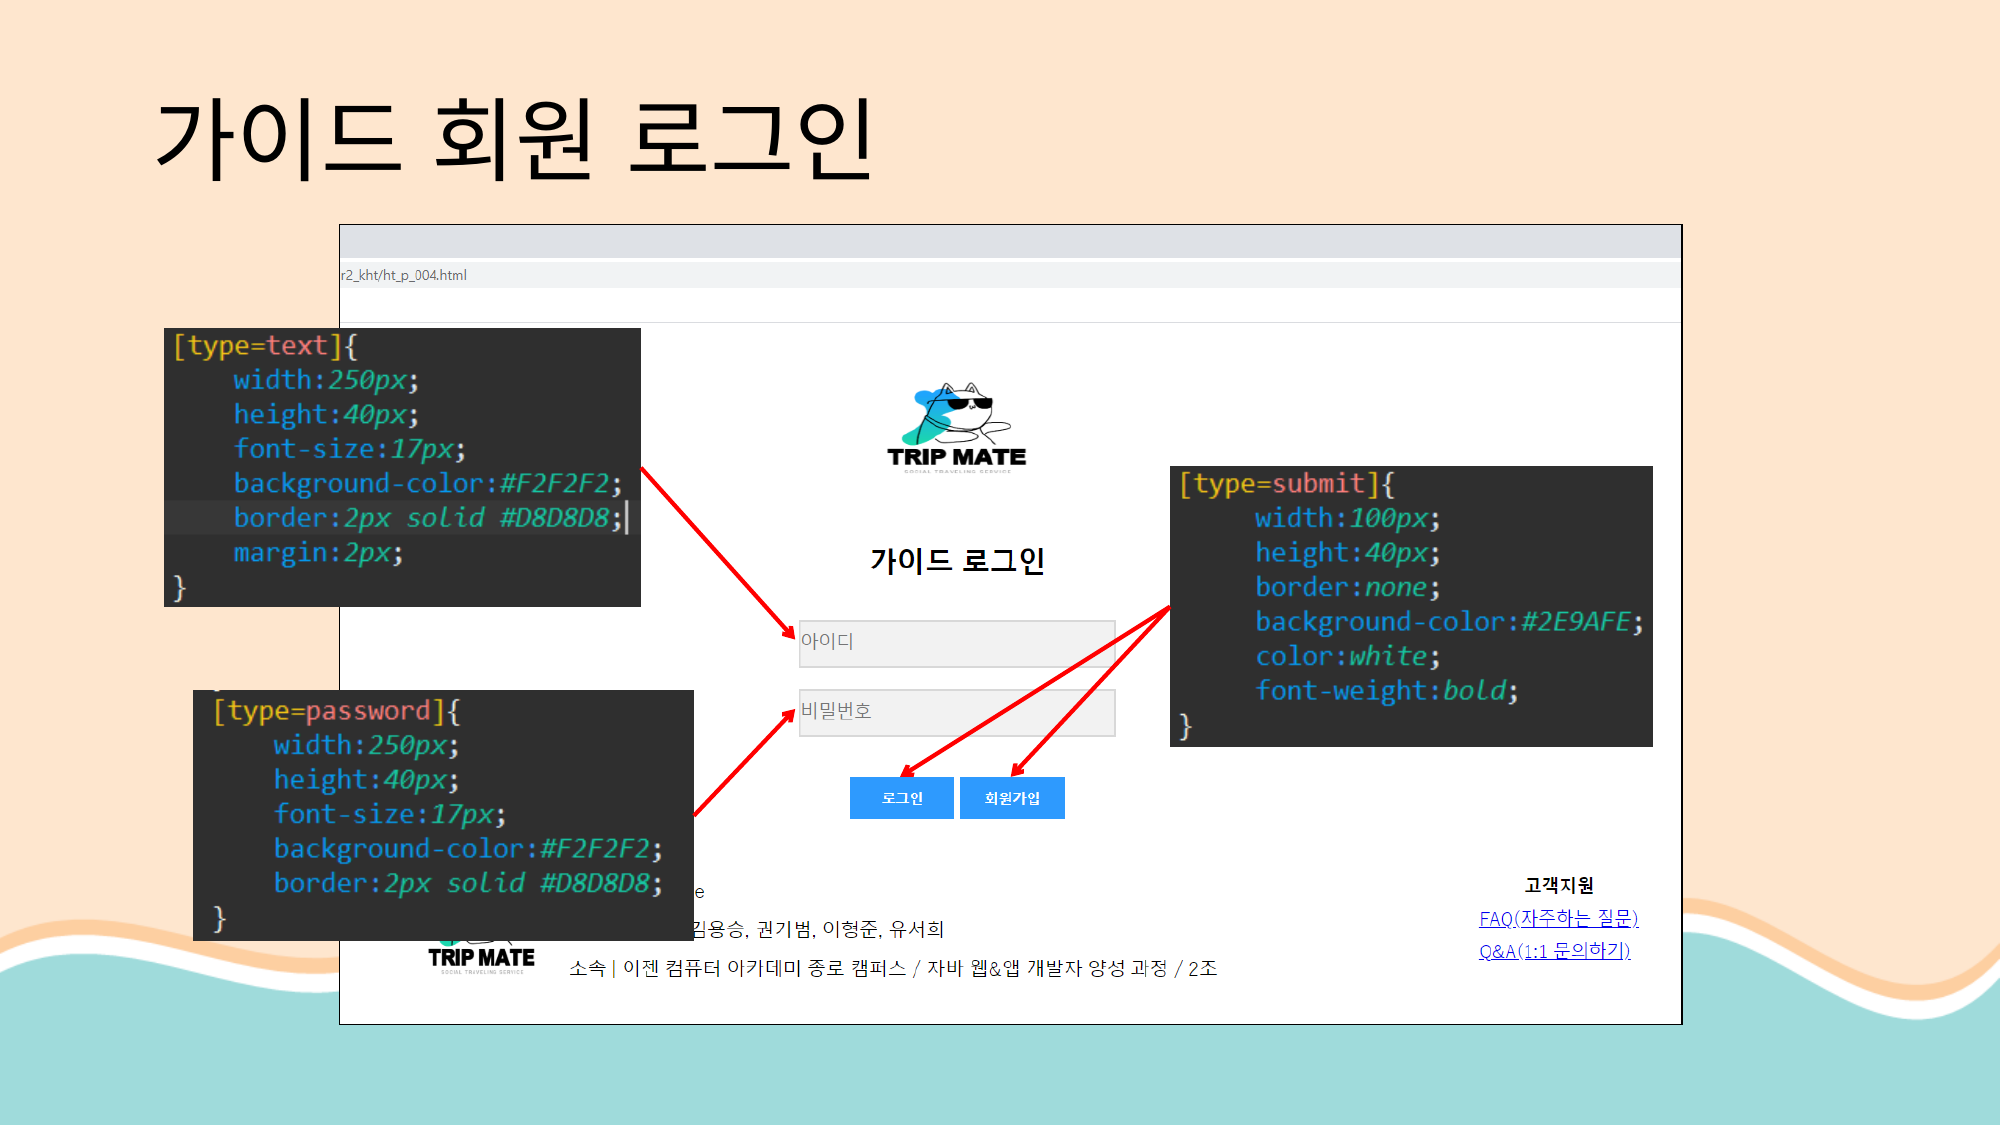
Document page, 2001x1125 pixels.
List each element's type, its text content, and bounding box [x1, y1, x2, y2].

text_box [1010, 606, 1170, 777]
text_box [693, 708, 796, 816]
title 가이드 회원 로그인 [137, 59, 1863, 230]
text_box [640, 467, 796, 640]
picture [0, 0, 2000, 1125]
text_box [899, 606, 1010, 777]
